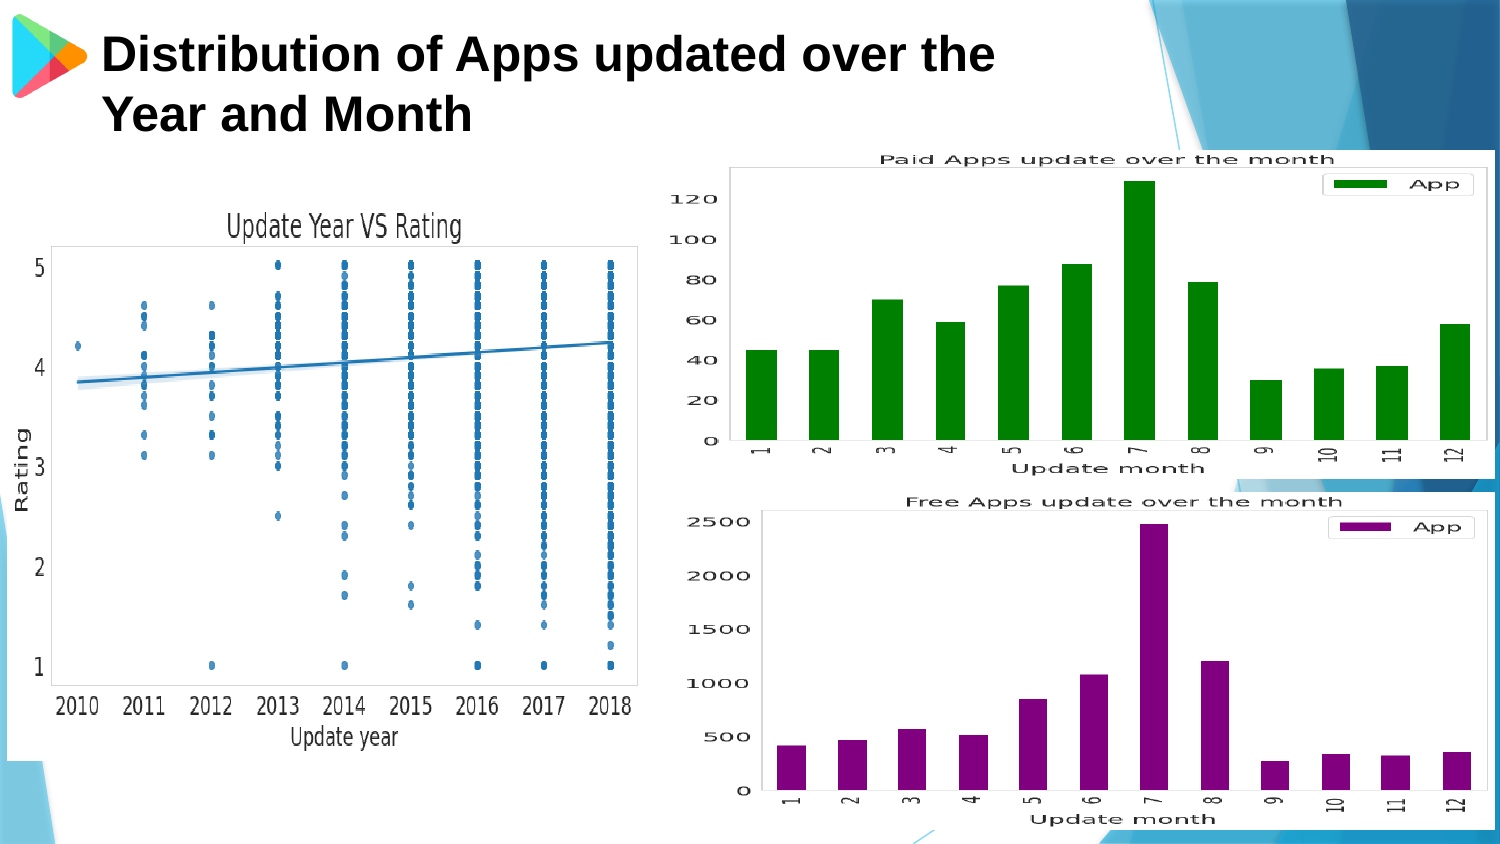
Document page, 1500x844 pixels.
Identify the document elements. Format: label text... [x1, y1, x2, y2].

text_box Distribution of Apps updated over the Year and Month [86, 14, 1500, 150]
picture [6, 202, 643, 762]
picture [675, 492, 1496, 831]
text_box [7, 14, 86, 98]
picture [658, 149, 1496, 479]
